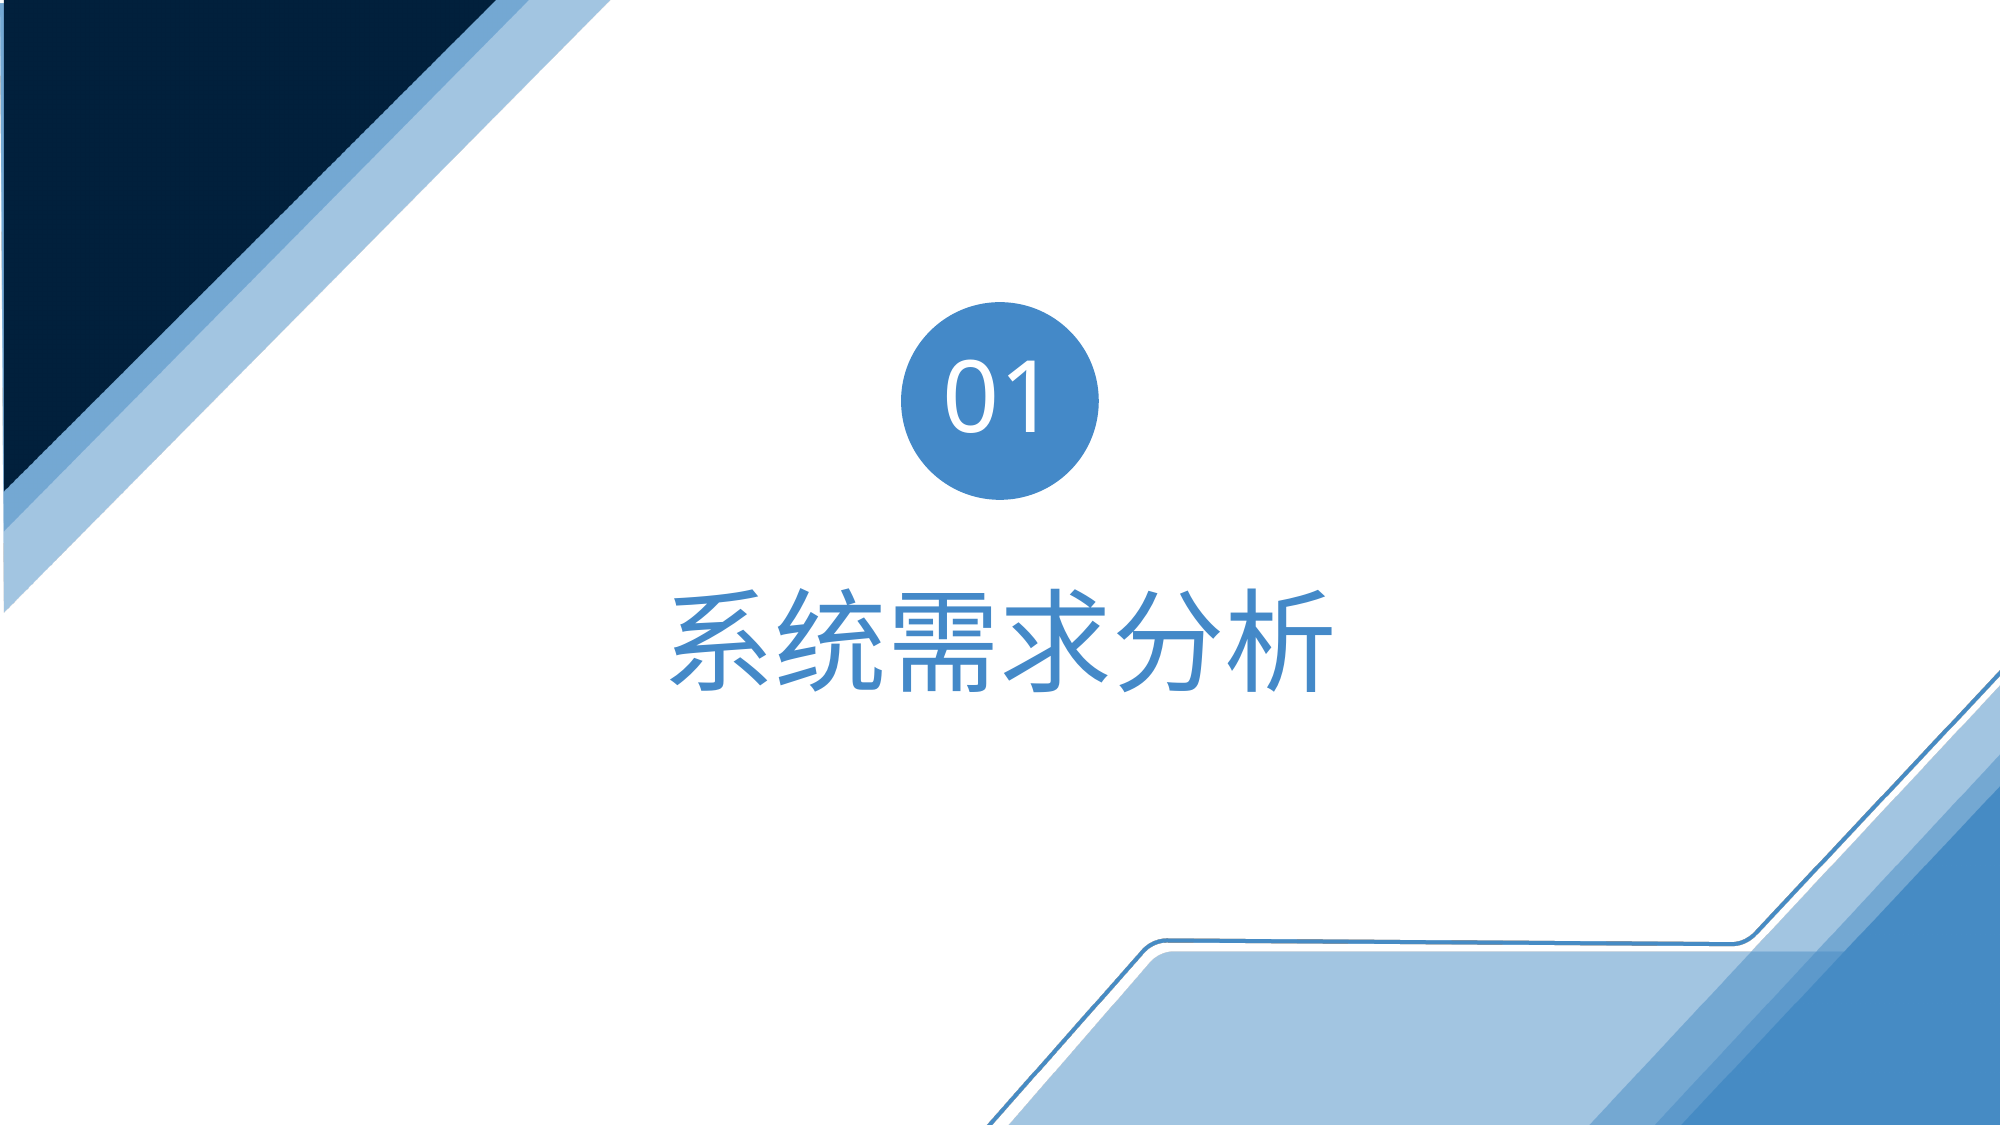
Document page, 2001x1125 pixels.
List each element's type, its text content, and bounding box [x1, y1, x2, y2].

picture [985, 659, 2000, 1125]
picture [0, 0, 611, 613]
text_box 01 [869, 366, 1131, 461]
text_box 系统需求分析 [584, 563, 1416, 714]
